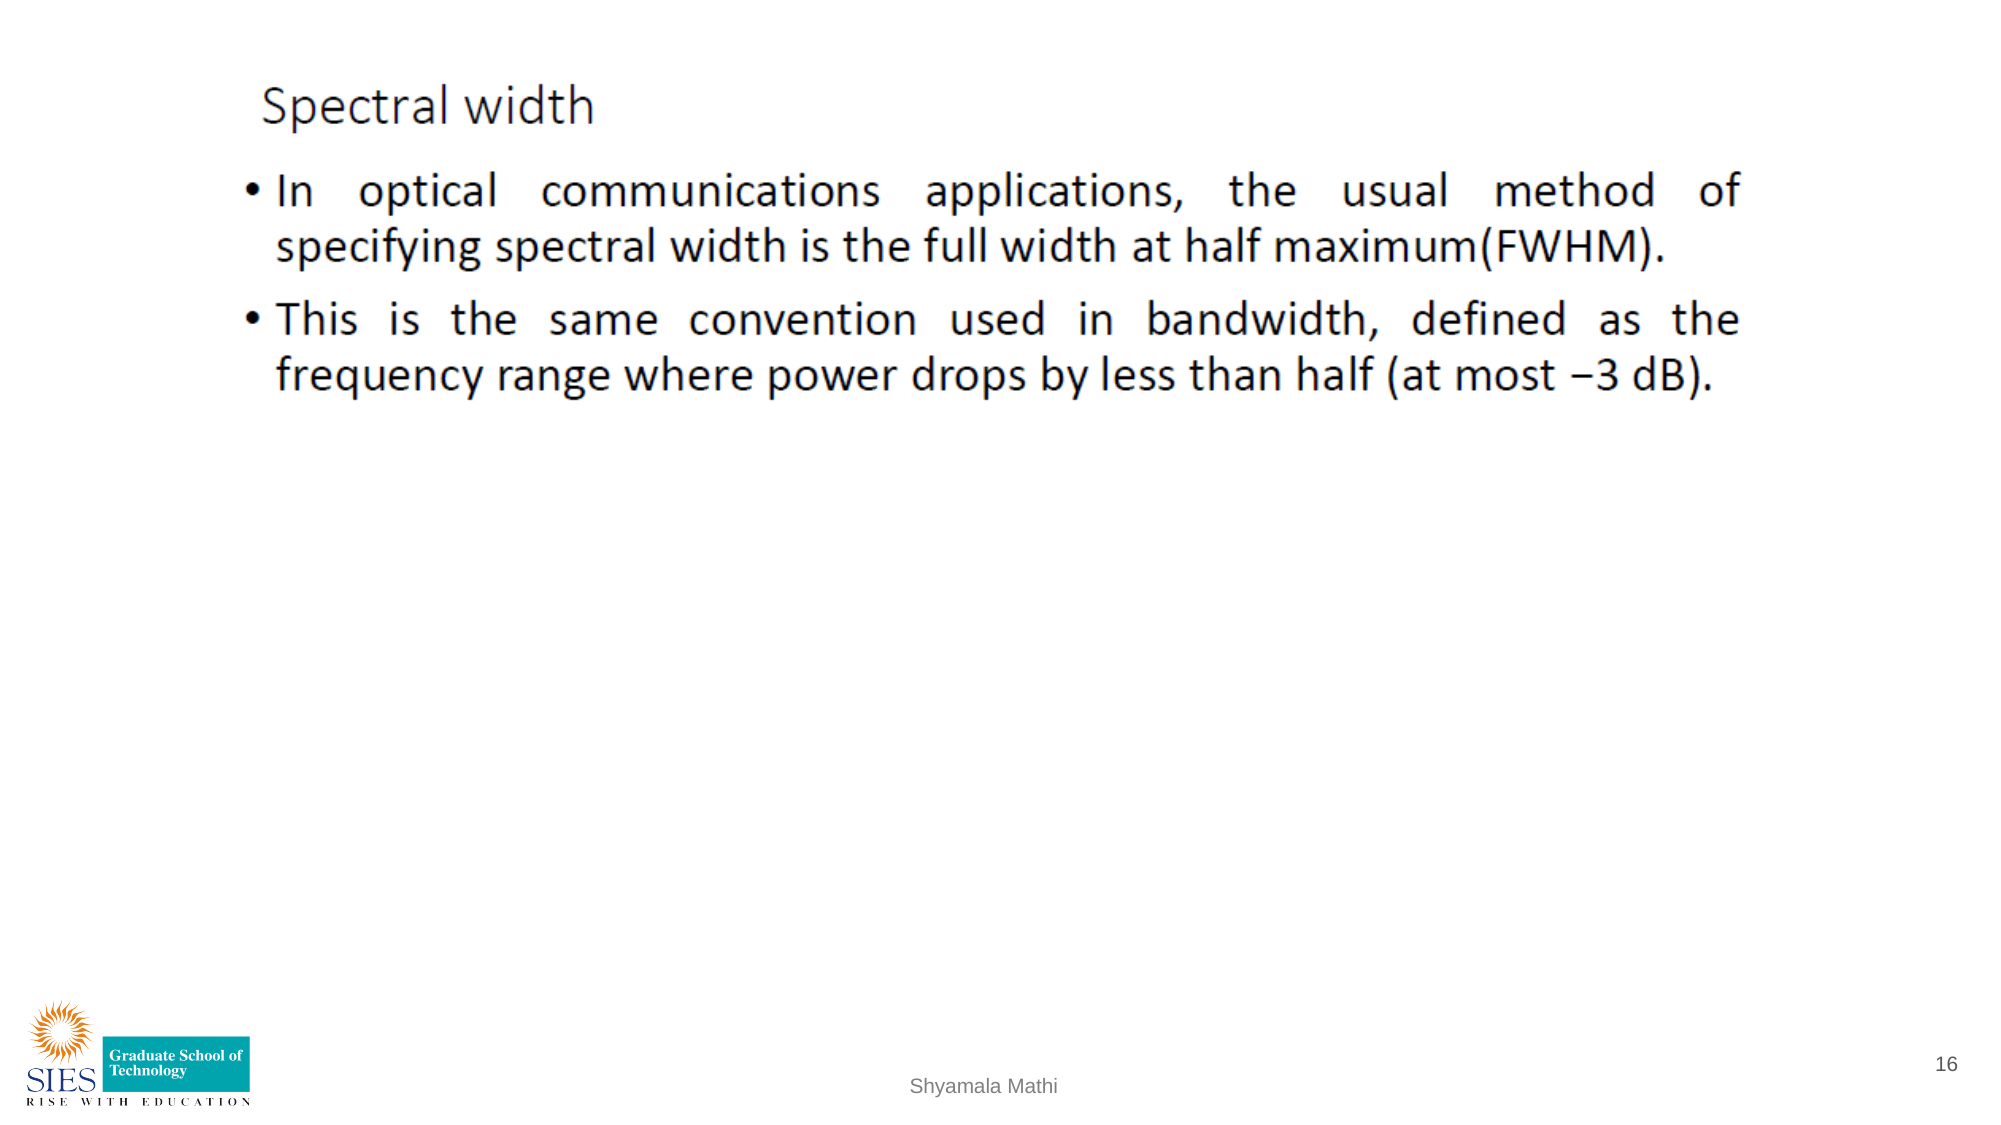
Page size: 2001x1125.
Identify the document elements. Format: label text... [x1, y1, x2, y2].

slide_number 16 [1853, 1019, 1974, 1106]
picture [26, 50, 1872, 1106]
